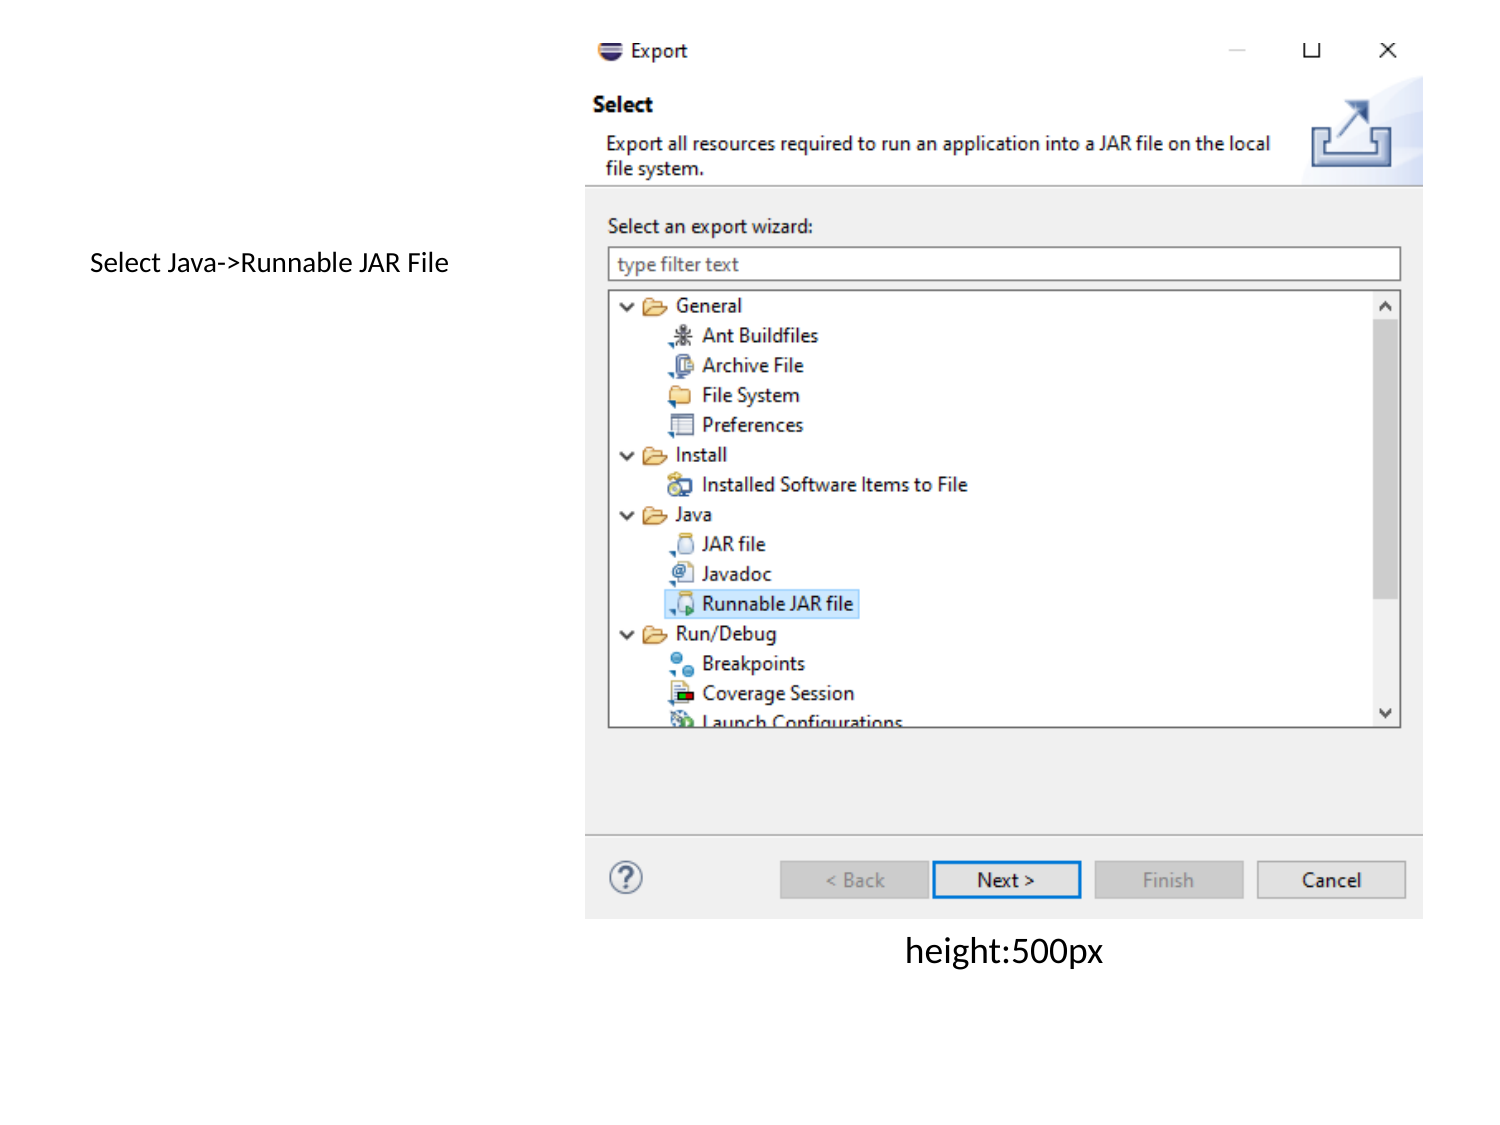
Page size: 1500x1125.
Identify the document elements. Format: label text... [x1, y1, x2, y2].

list Select Java->Runnable JAR File [75, 235, 569, 1005]
picture [585, 43, 1424, 919]
text_box height:500px [585, 927, 1423, 1003]
